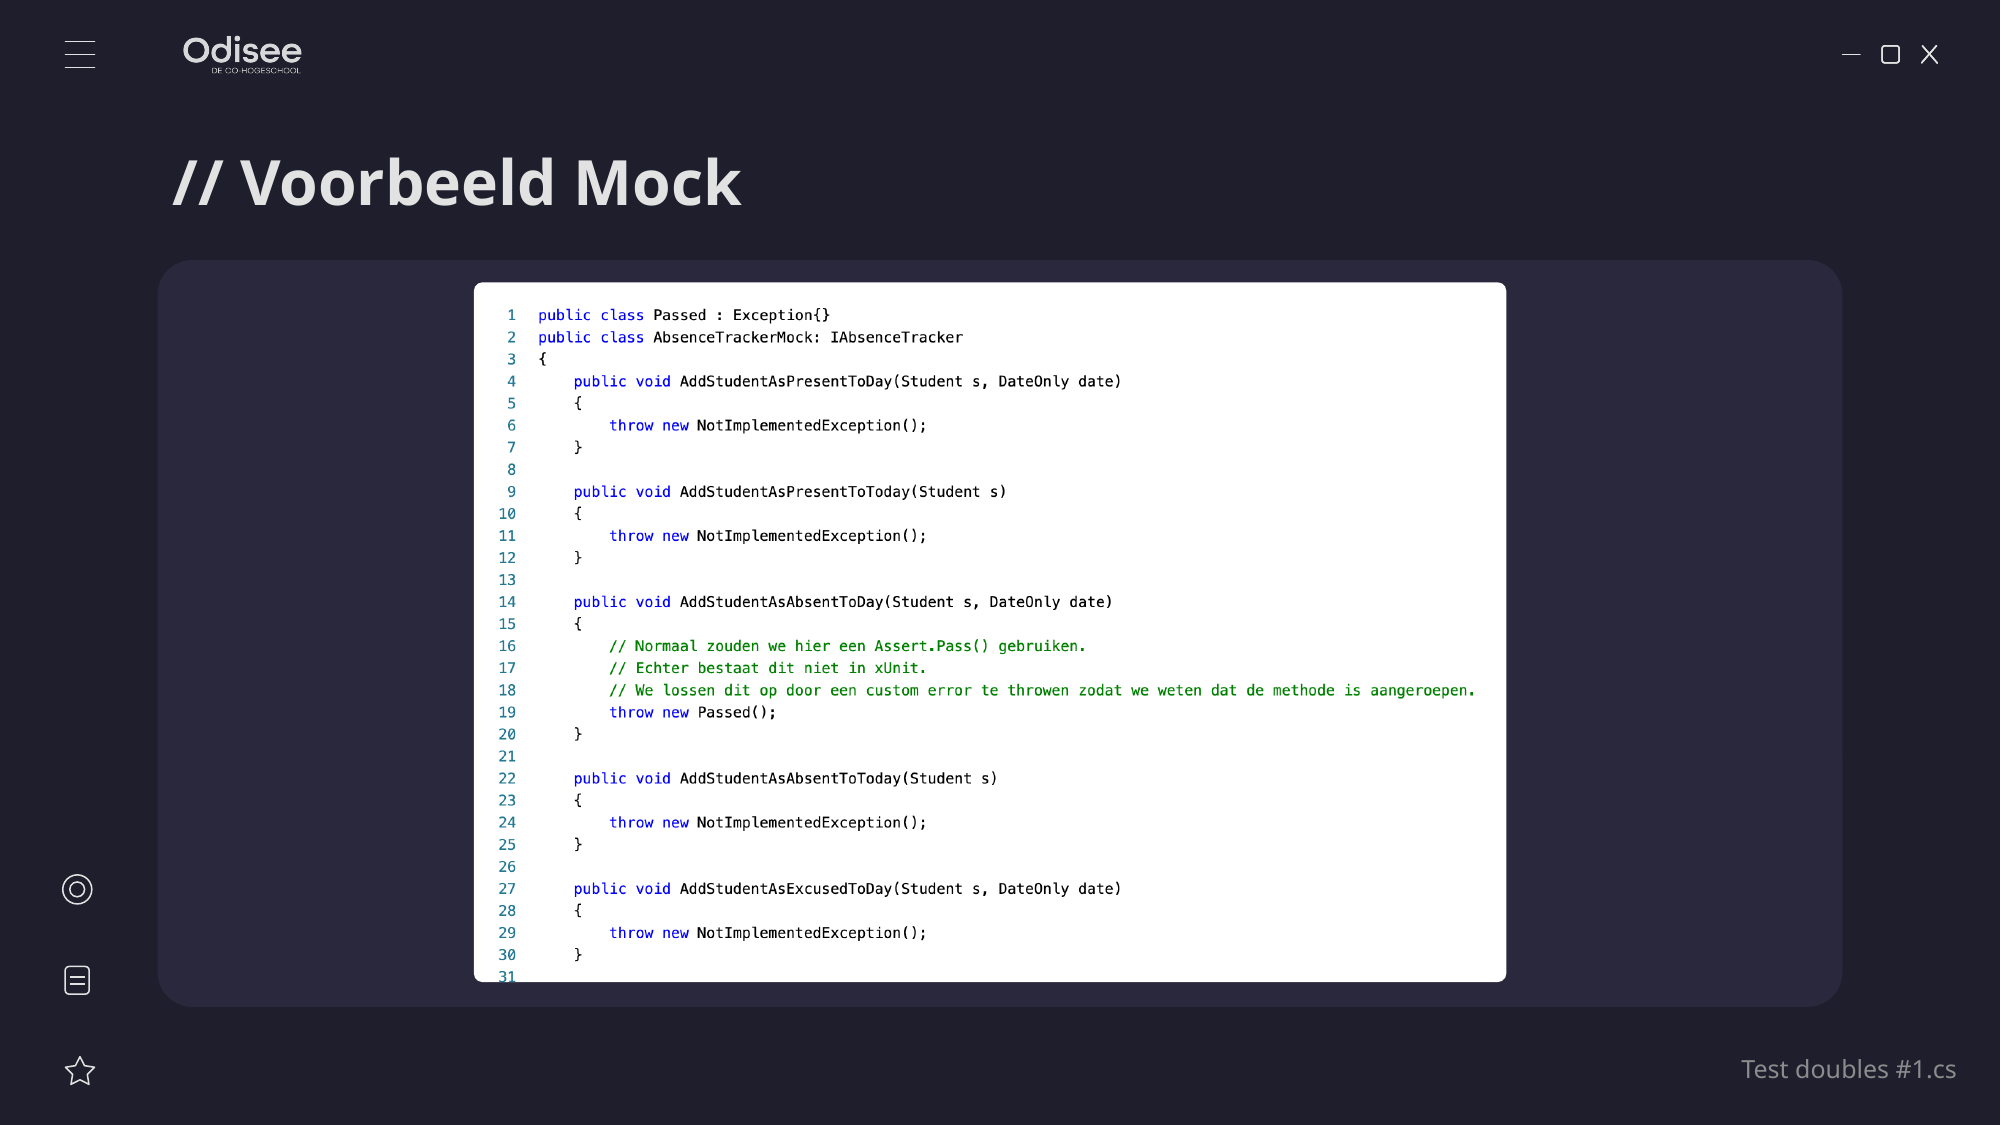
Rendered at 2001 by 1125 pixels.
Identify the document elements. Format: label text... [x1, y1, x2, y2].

title // Voorbeeld Mock [157, 118, 1843, 244]
picture [473, 282, 1507, 983]
picture [157, 10, 328, 99]
footer Test doubles #1.cs [1506, 1040, 1973, 1101]
